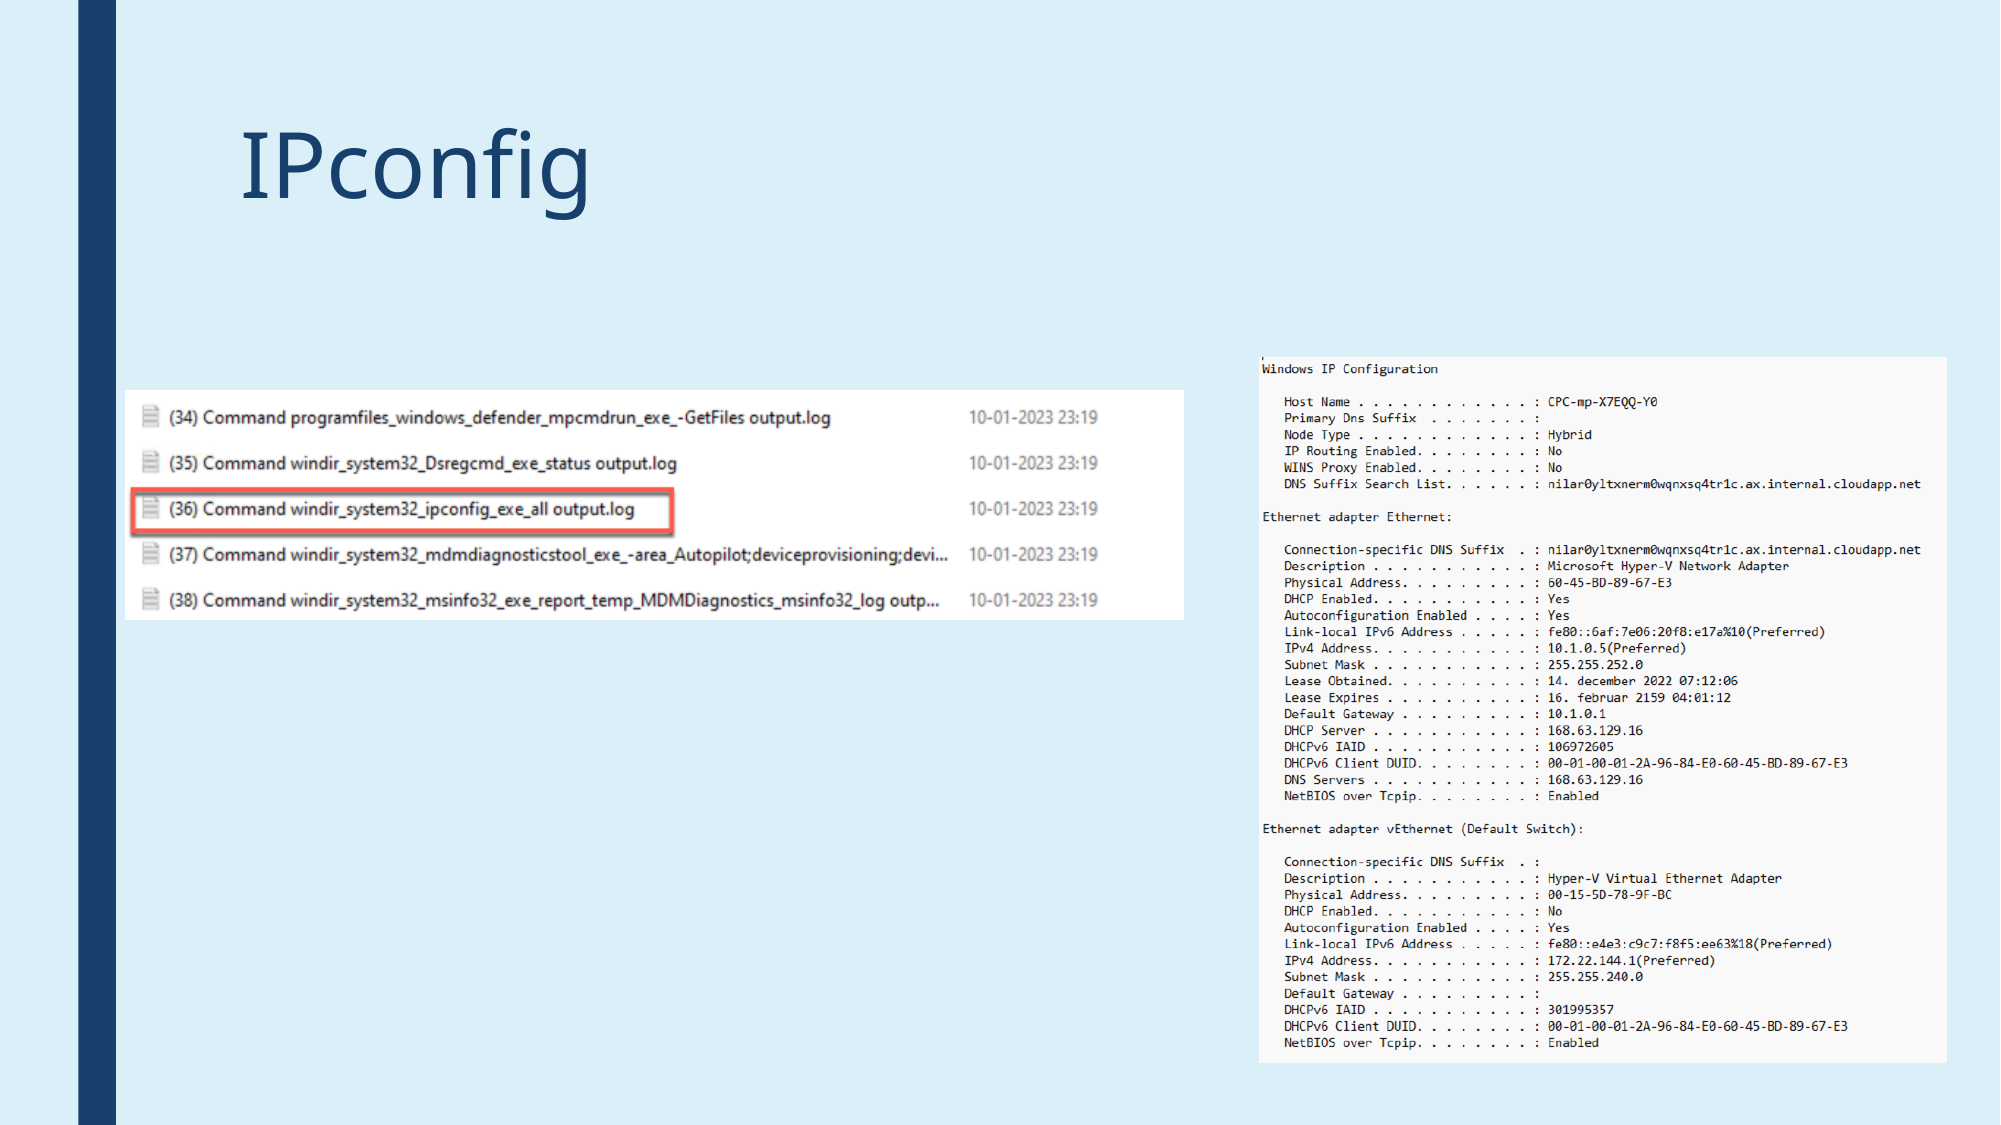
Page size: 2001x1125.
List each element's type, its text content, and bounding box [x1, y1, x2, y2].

picture [125, 390, 1184, 620]
picture [1259, 357, 1947, 1063]
title IPconfig [225, 112, 1800, 357]
